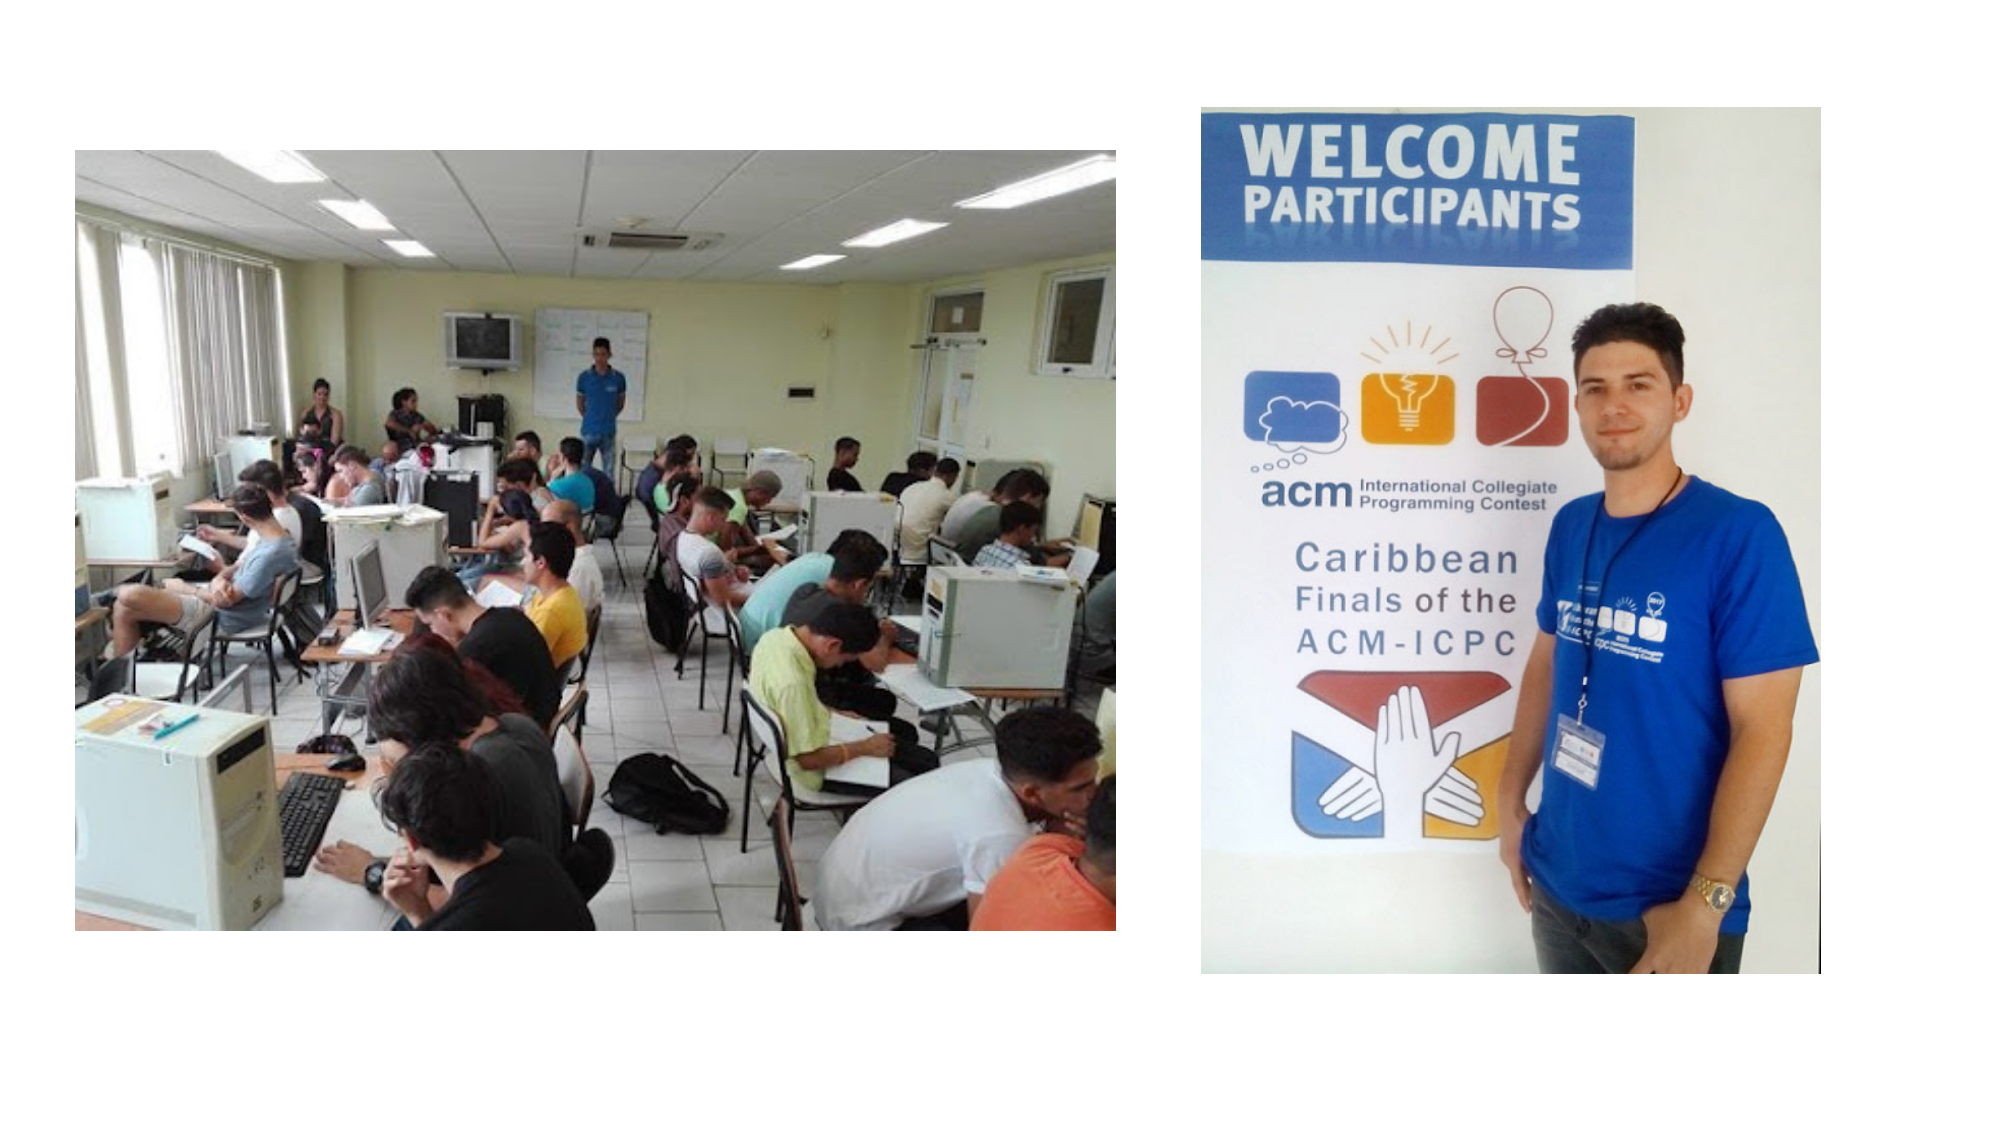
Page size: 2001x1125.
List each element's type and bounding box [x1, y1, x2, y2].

picture [1201, 107, 1821, 974]
picture [74, 150, 1116, 931]
